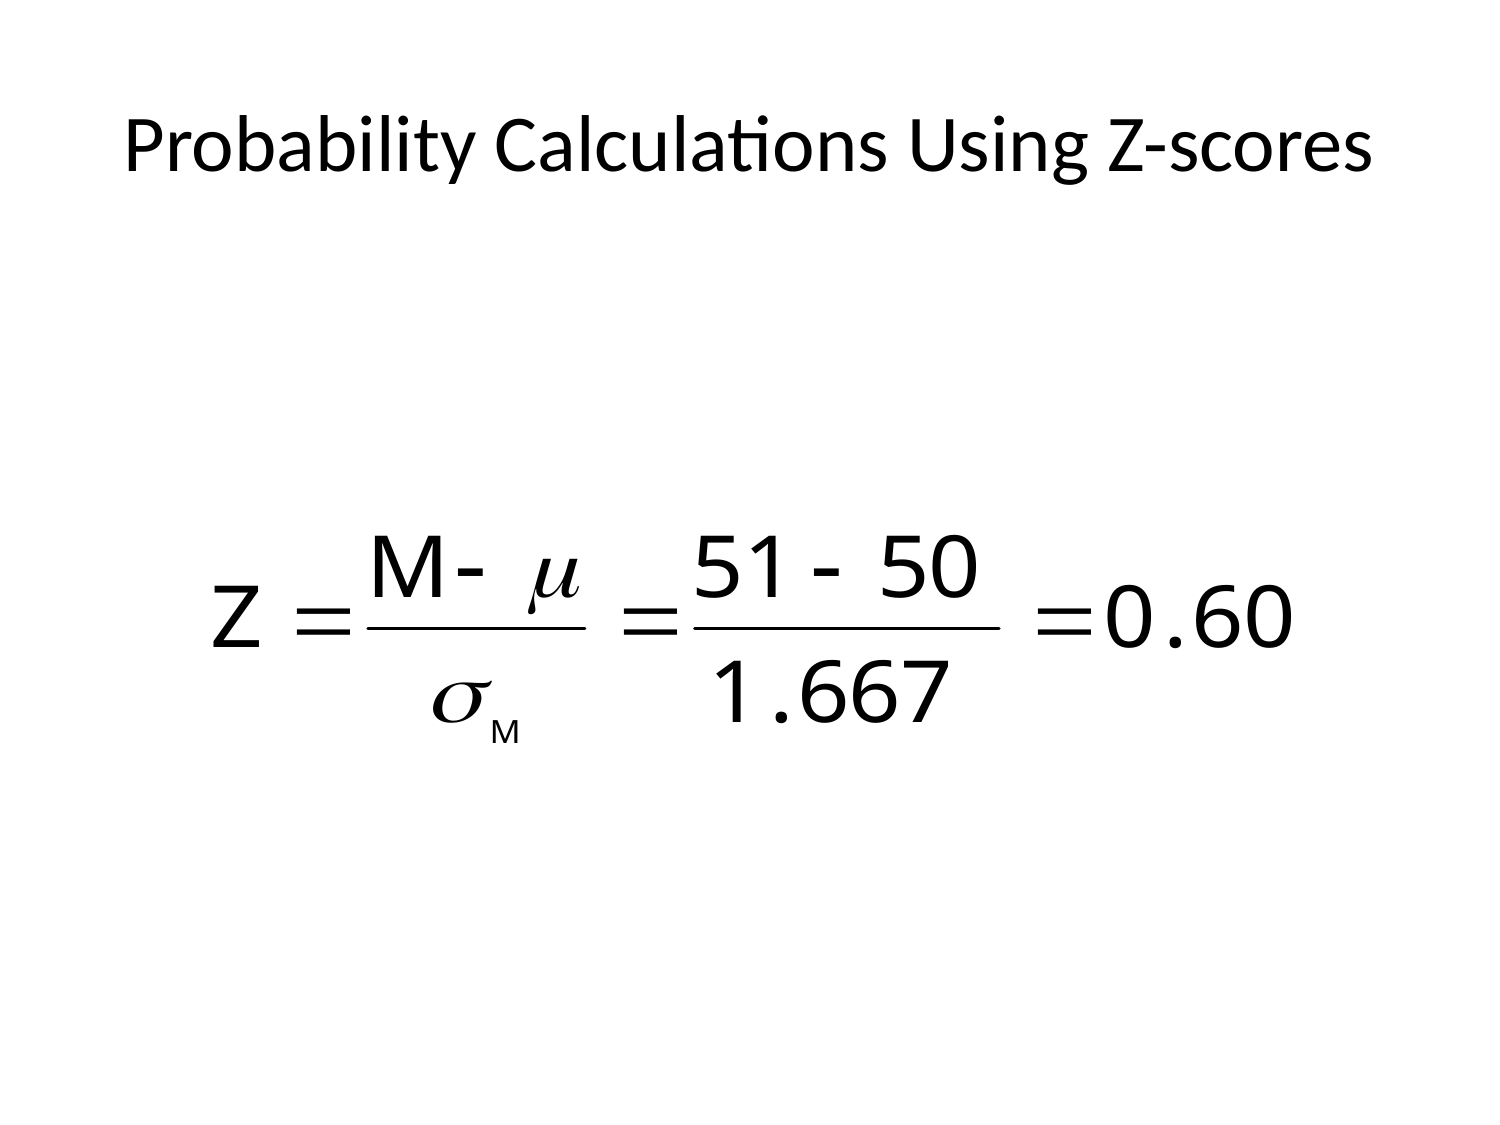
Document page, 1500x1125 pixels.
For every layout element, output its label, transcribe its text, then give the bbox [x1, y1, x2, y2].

title Probability Calculations Using Z-scores [75, 45, 1425, 233]
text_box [201, 502, 1320, 750]
